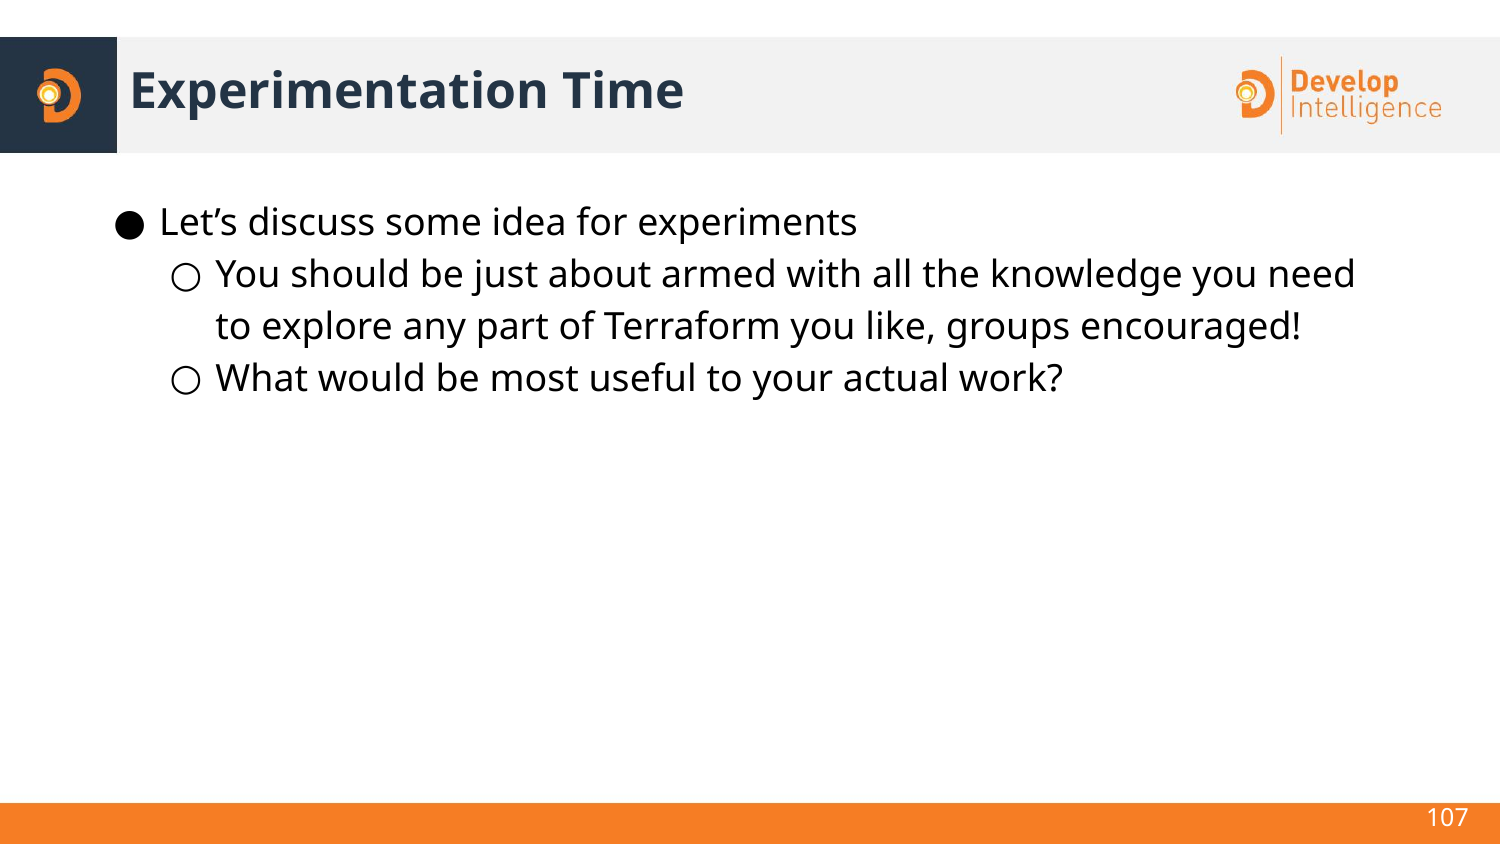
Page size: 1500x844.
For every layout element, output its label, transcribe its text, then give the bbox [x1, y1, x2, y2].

picture [0, 0, 1500, 844]
slide_number <number> [1396, 800, 1499, 837]
list Let’s discuss some idea for experiments You should be just about armed with all the knowledge you need to explore any part of Terraform you like, groups encouraged! What would be most useful to your actual work? [102, 185, 1396, 758]
title Experimentation Time [118, 36, 1500, 148]
